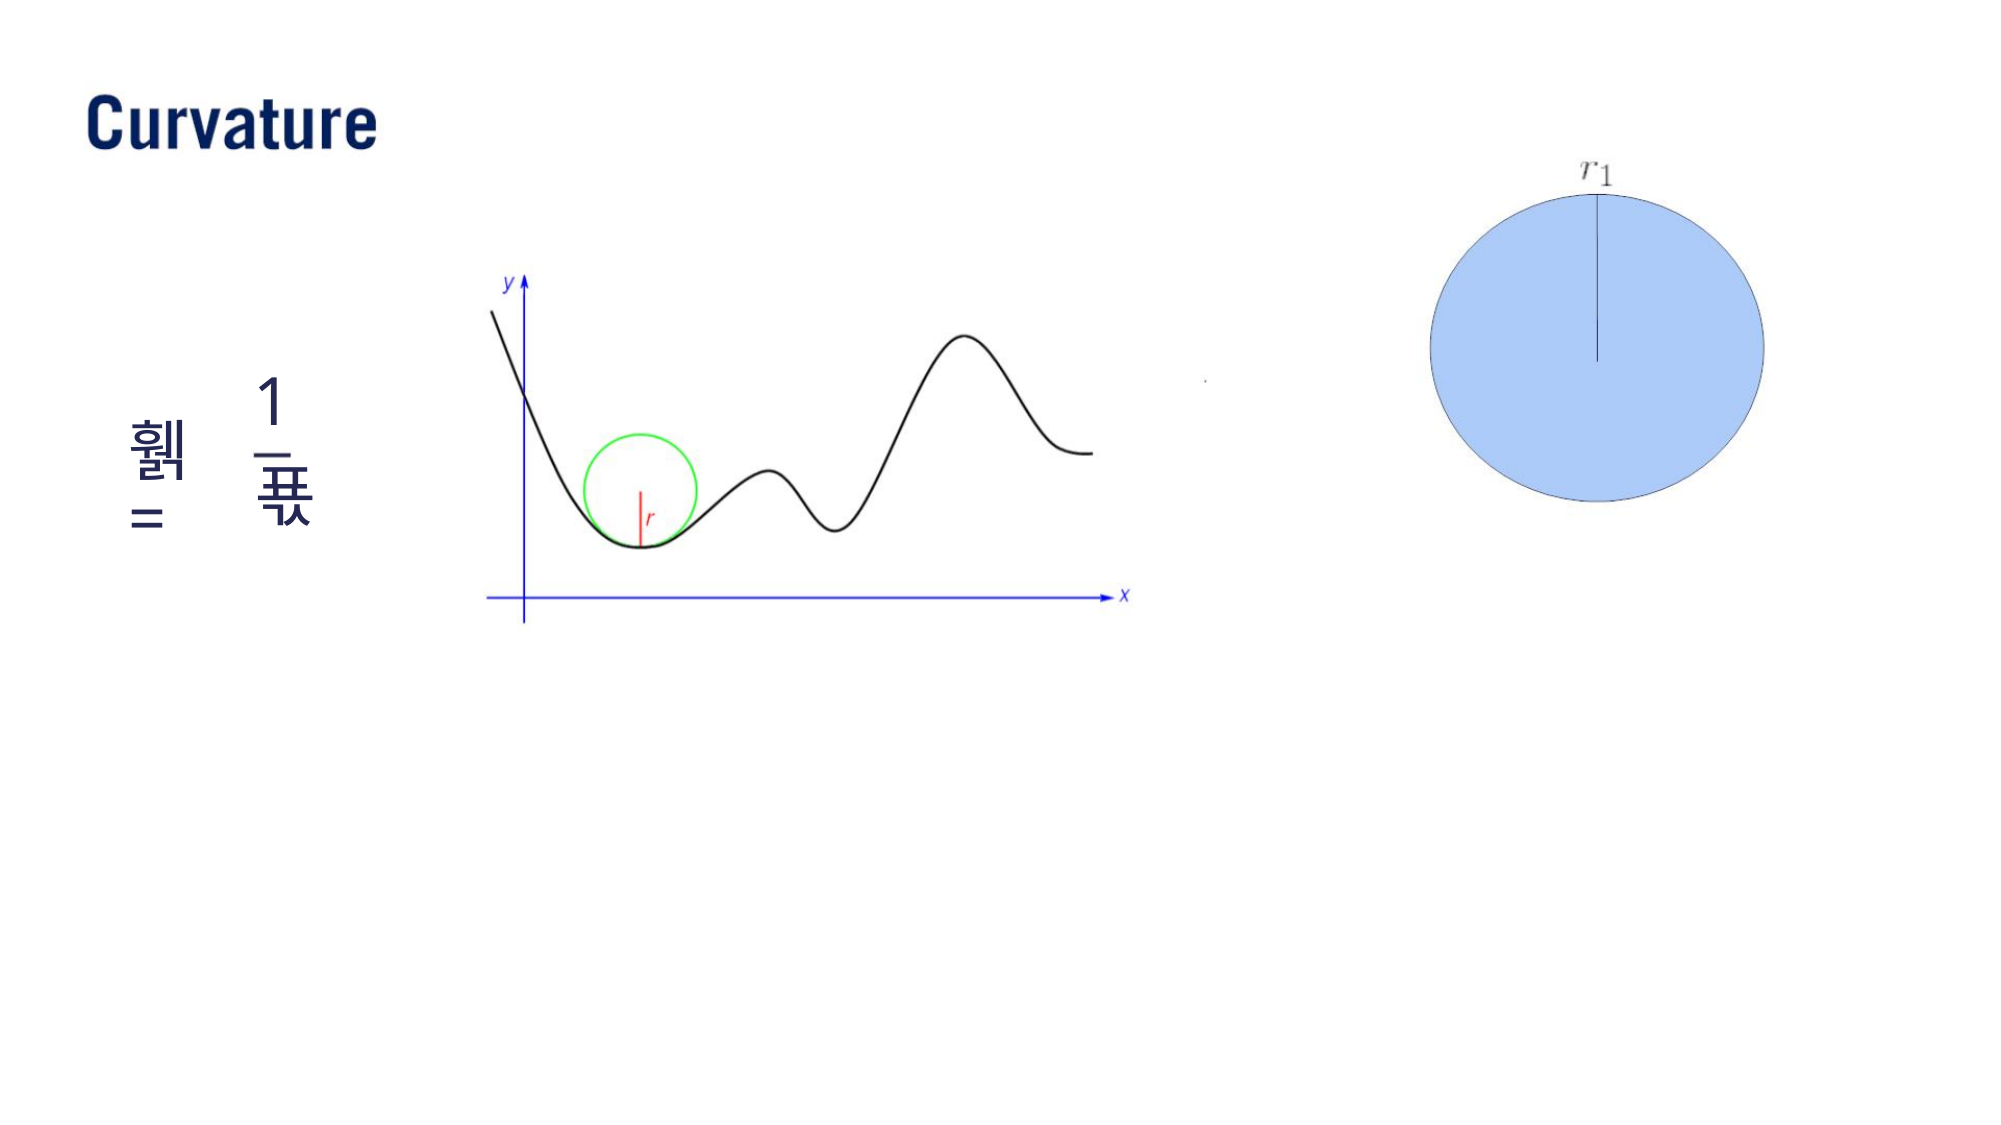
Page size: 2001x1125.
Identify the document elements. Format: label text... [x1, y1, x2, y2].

text_box 1 푟 [253, 371, 316, 534]
text_box 휅 = [128, 422, 260, 556]
text_box [0, 0, 2000, 1125]
